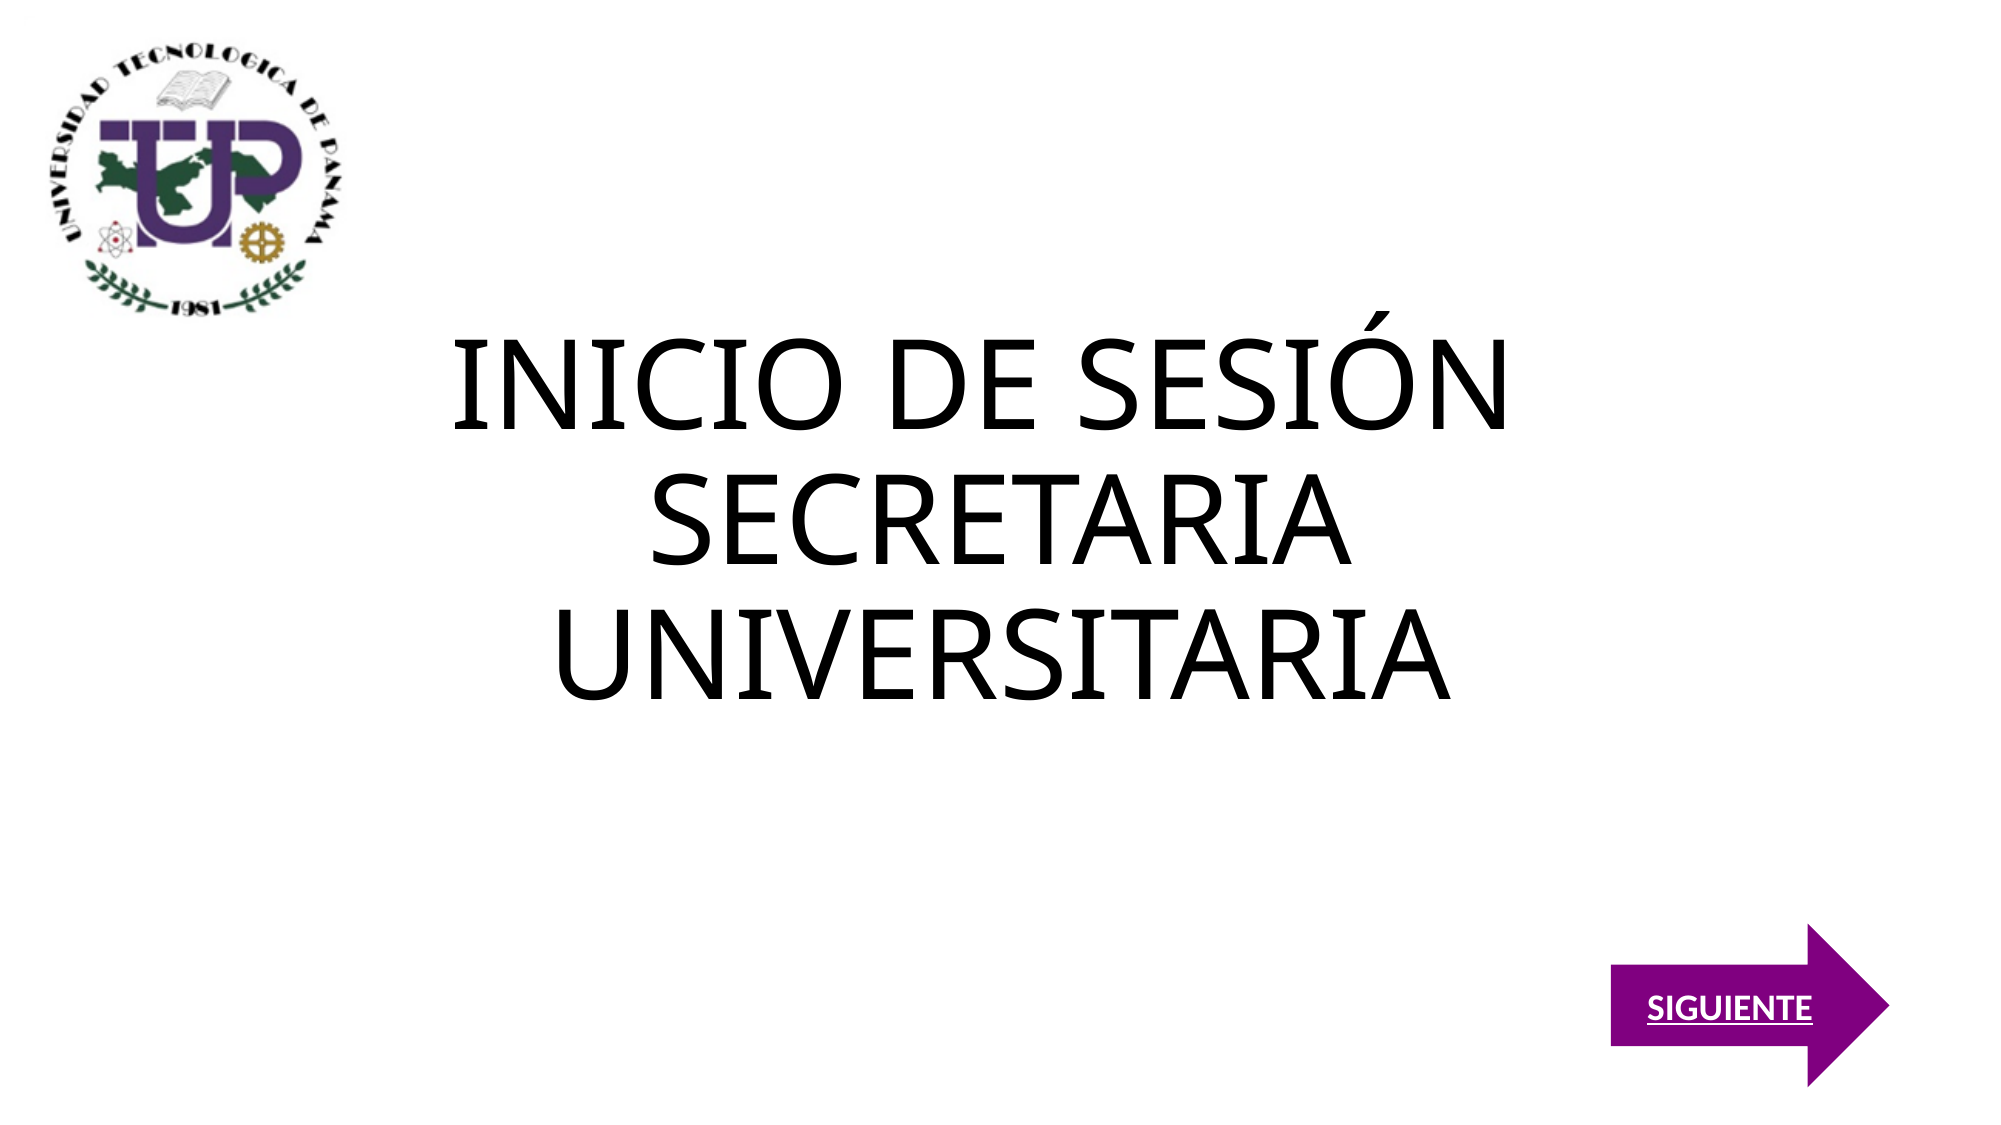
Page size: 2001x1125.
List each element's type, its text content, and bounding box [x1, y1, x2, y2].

title INICIO DE SESIÓN SECRETARIA UNIVERSITARIA [249, 342, 1750, 735]
picture [24, 16, 368, 343]
text_box SIGUIENTE [1610, 923, 1890, 1088]
